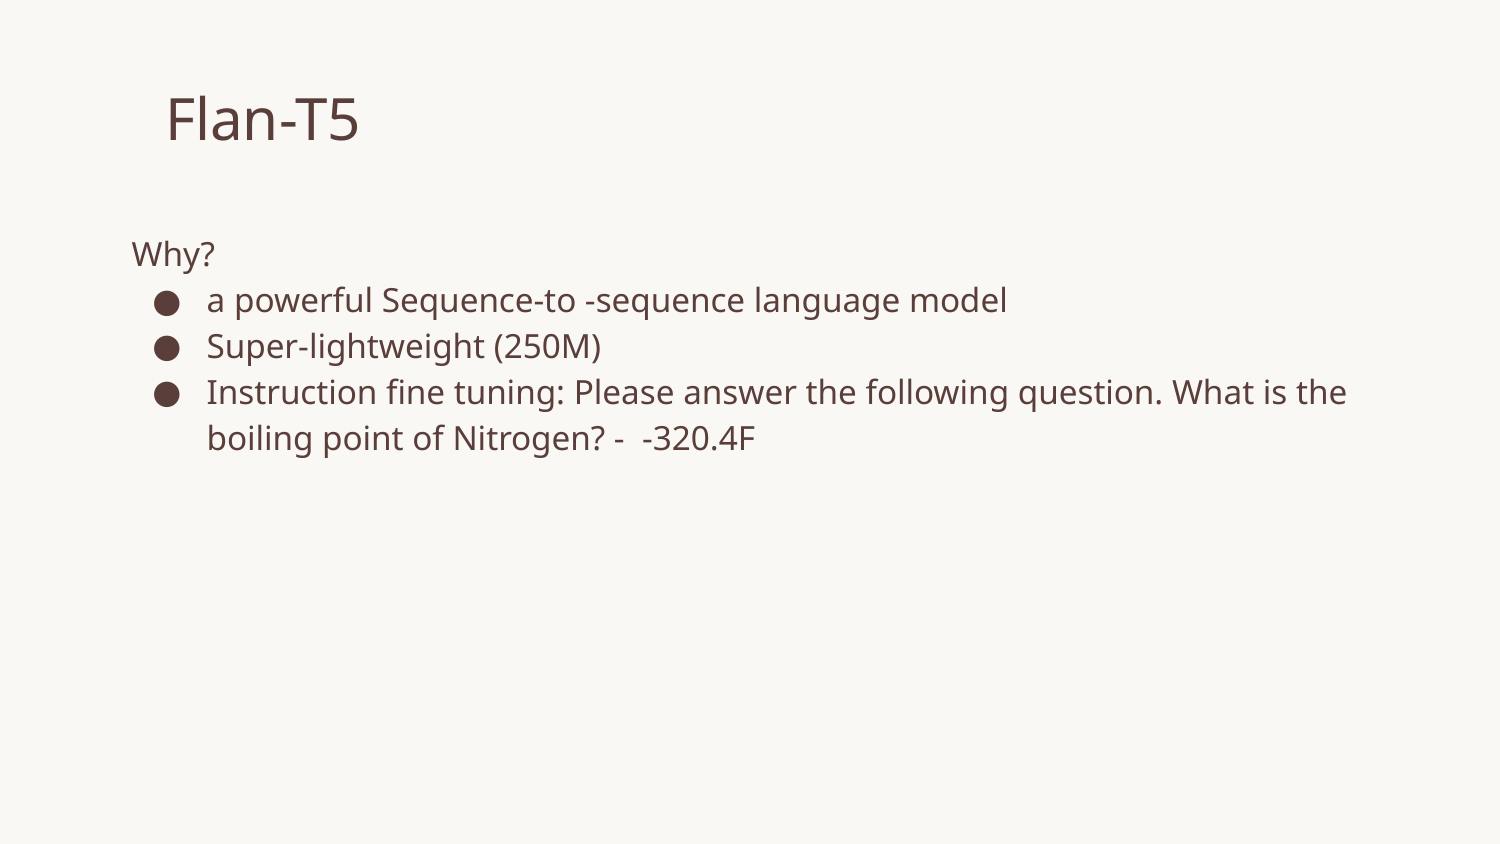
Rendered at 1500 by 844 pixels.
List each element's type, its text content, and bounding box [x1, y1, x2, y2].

title Flan-T5 [149, 80, 1418, 163]
list Why? a powerful Sequence-to -sequence language model Super-lightweight (250M) Instruction fine tuning: Please answer the following question. What is the boiling point of Nitrogen? - -320.4F [131, 197, 1418, 522]
